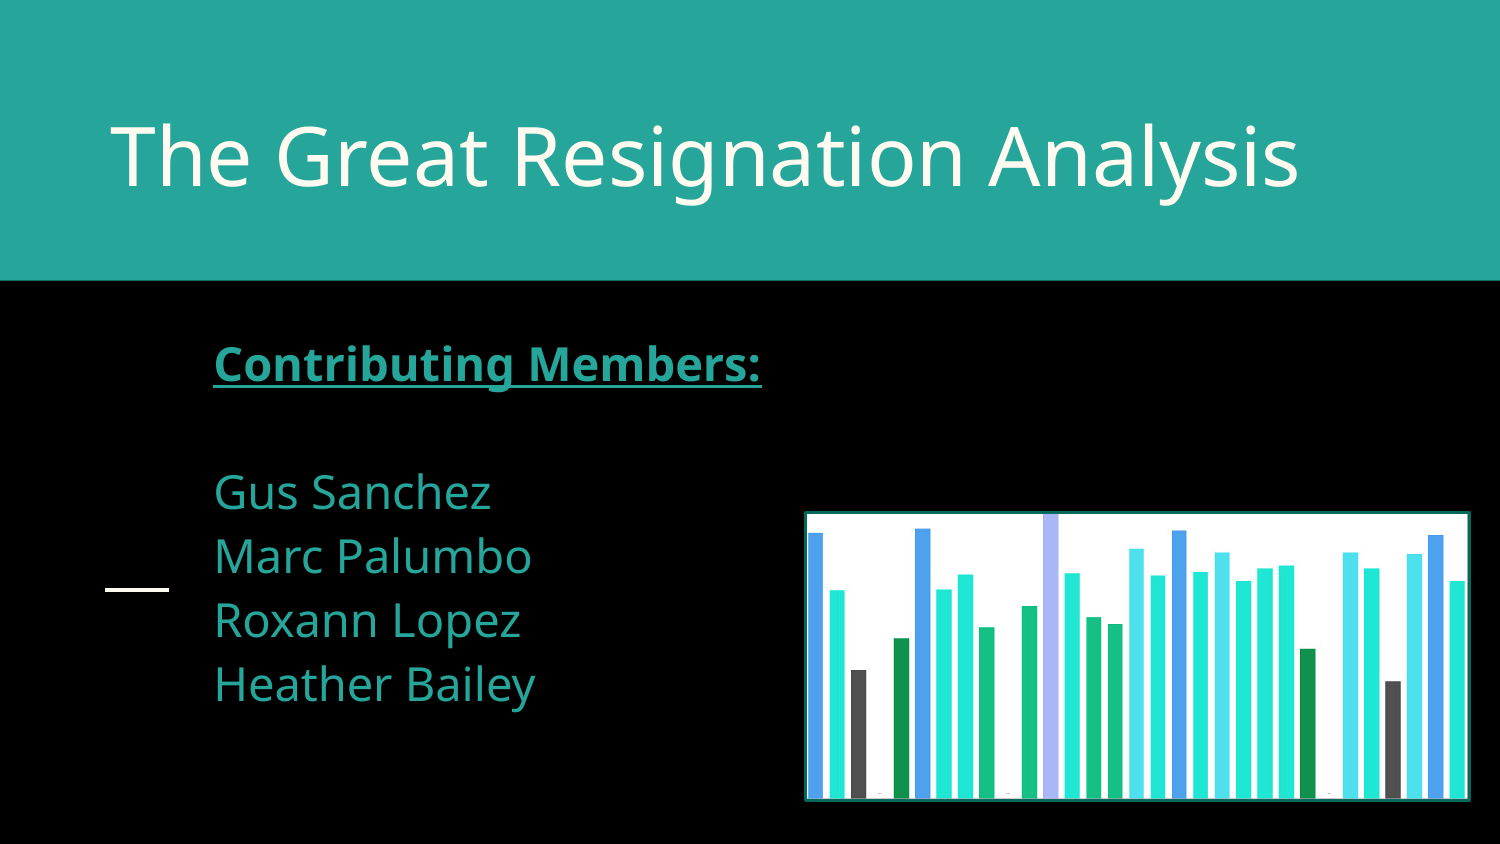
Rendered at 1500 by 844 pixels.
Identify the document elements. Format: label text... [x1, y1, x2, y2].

subtitle Contributing Members: Gus Sanchez Marc Palumbo Roxann Lopez Heather Bailey [198, 316, 1313, 734]
title The Great Resignation Analysis [95, 57, 1387, 226]
picture [806, 513, 1468, 800]
